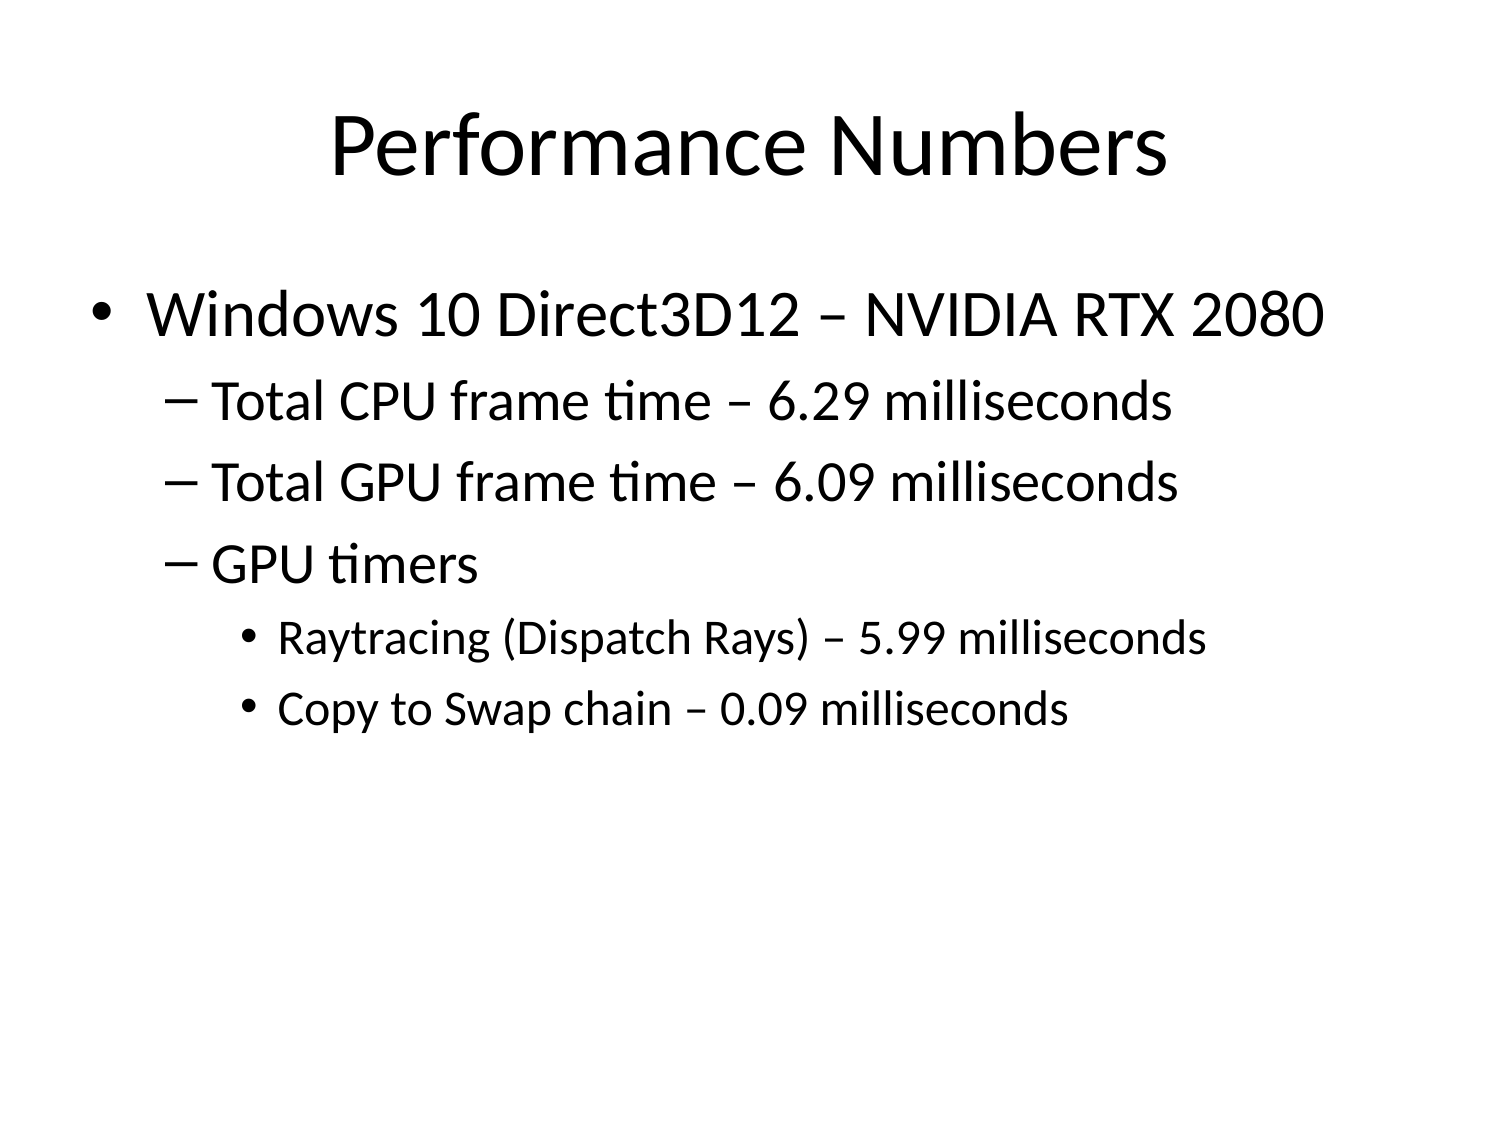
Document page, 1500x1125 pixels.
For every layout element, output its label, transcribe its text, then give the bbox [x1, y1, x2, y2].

title Performance Numbers [75, 45, 1425, 233]
list Windows 10 Direct3D12 – NVIDIA RTX 2080 Total CPU frame time – 6.29 milliseconds Total GPU frame time – 6.09 milliseconds GPU timers Raytracing (Dispatch Rays) – 5.99 milliseconds Copy to Swap chain – 0.09 milliseconds [75, 262, 1425, 1005]
